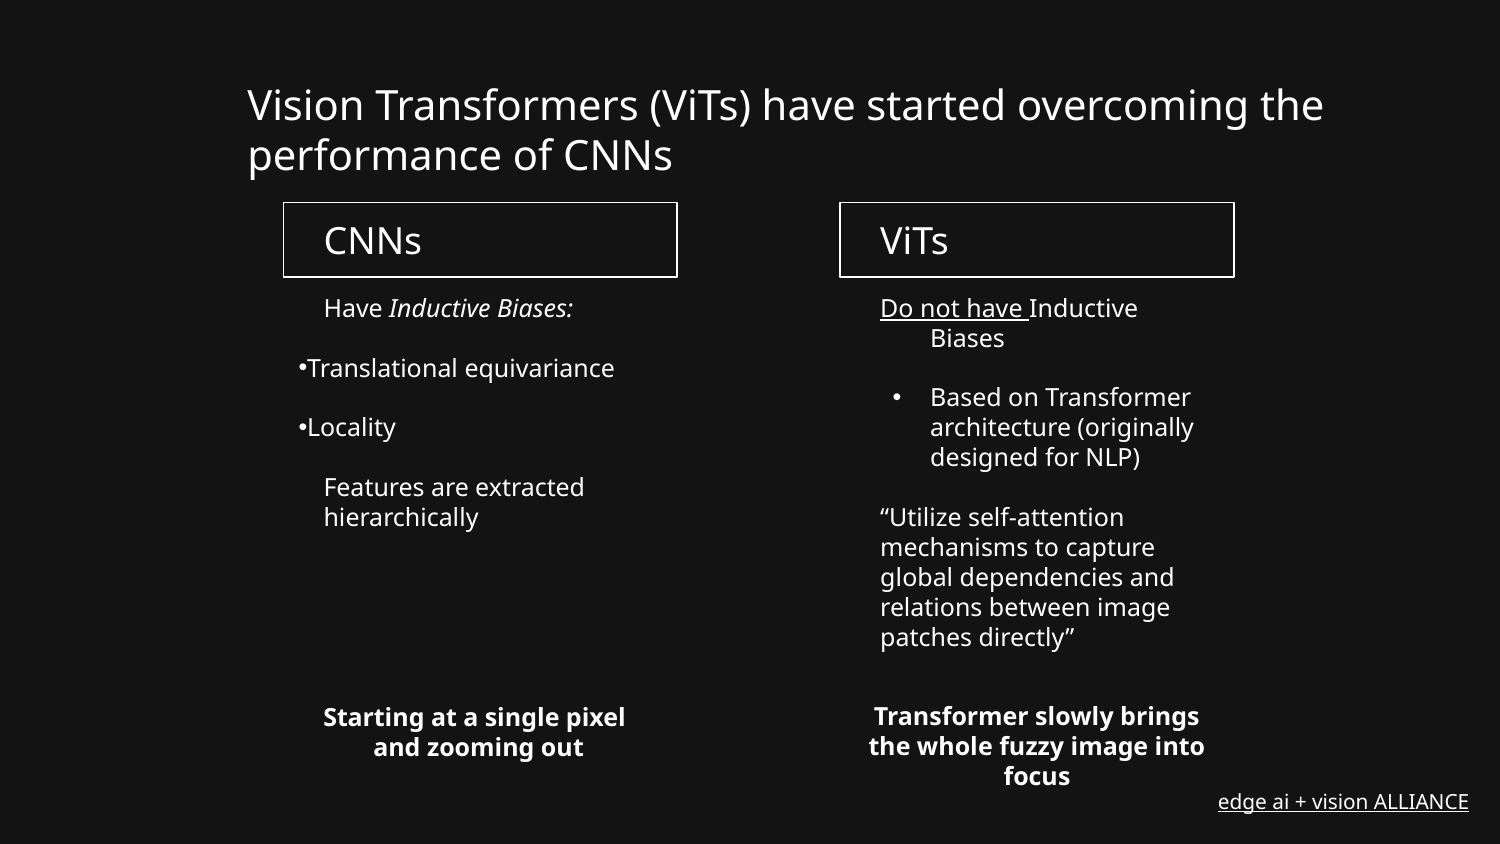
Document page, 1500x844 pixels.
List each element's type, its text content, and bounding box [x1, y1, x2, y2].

text_box edge ai + vision ALLIANCE [840, 780, 1484, 824]
text_box Transformer slowly brings the whole fuzzy image into focus [840, 685, 1234, 780]
subtitle ViTs [839, 202, 1235, 278]
subtitle Do not have Inductive Biases Based on Transformer architecture (originally designed for NLP) “Utilize self-attention mechanisms to capture global dependencies and relations between image patches directly” [840, 278, 1234, 372]
subtitle Have Inductive Biases: Translational equivariance Locality Features are extracted hierarchically [283, 278, 678, 372]
title Vision Transformers (ViTs) have started overcoming the performance of CNNs [232, 64, 1351, 158]
subtitle CNNs [283, 202, 678, 278]
text_box Starting at a single pixel and zooming out [283, 686, 678, 781]
